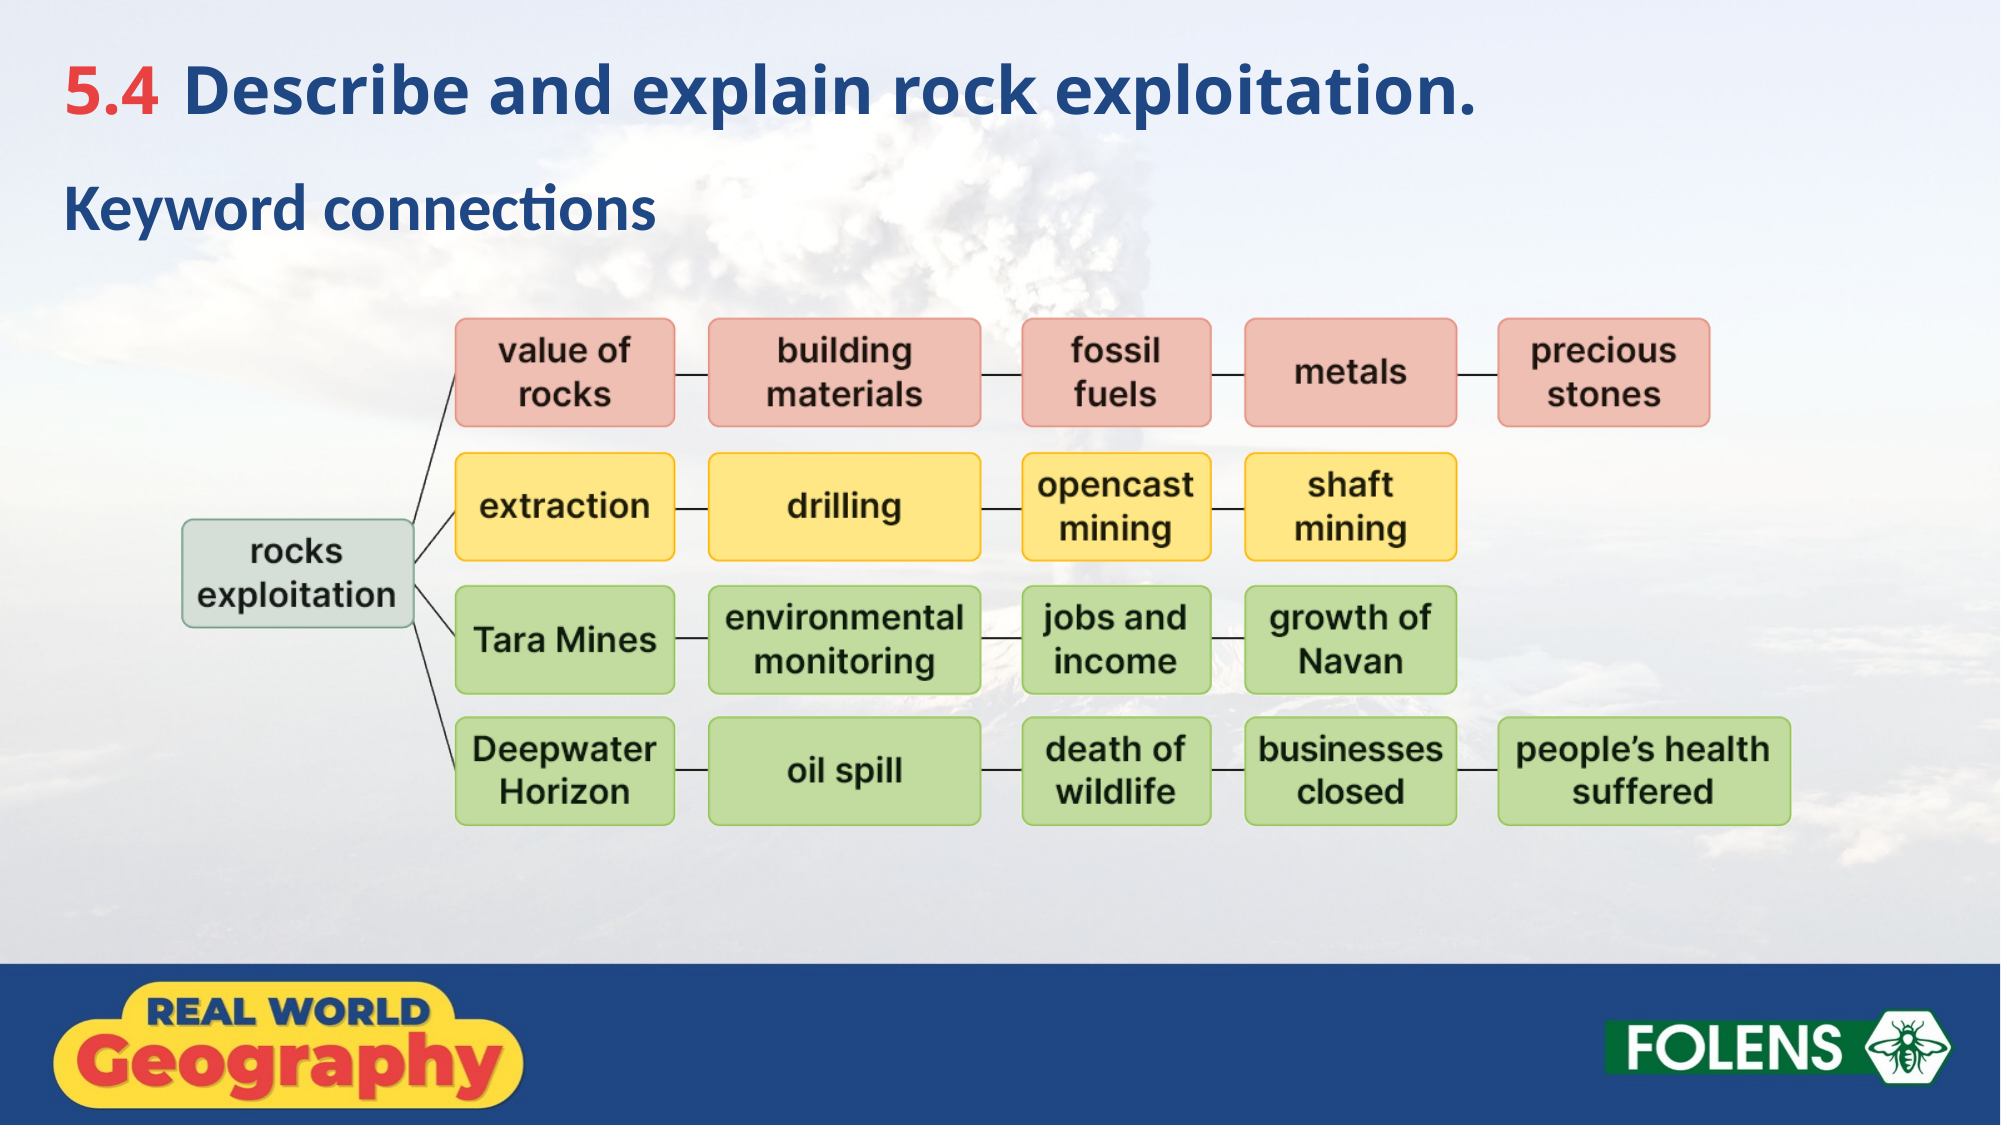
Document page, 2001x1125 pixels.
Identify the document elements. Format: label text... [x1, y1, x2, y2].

text_box 5.4 Describe and explain rock exploitation. [49, 49, 1973, 151]
picture [0, 0, 2001, 1125]
text_box Keyword connections [49, 165, 1775, 267]
